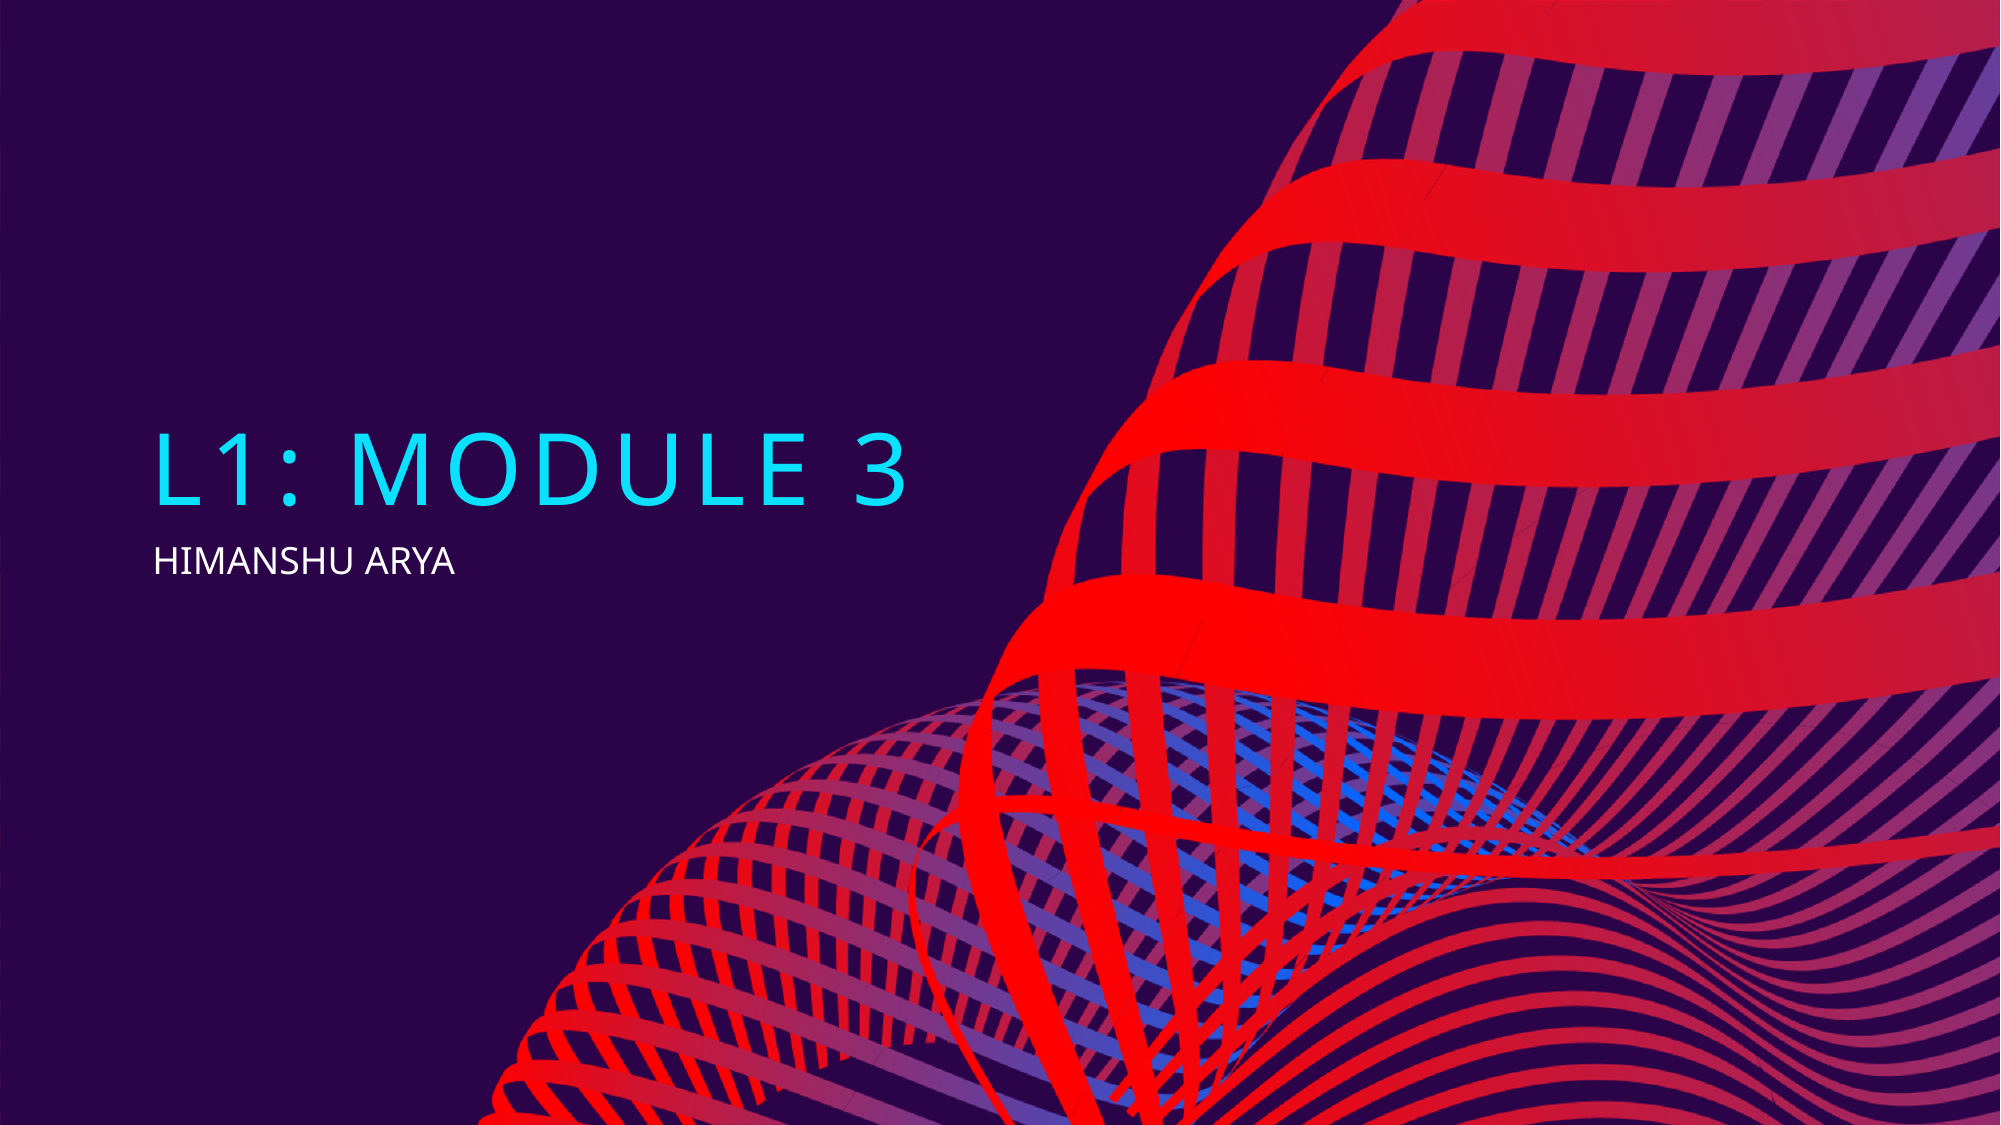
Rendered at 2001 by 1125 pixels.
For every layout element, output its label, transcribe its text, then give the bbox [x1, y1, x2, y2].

list HIMANSHU ARYA [137, 534, 957, 669]
picture [0, 0, 2000, 1125]
title L1: Module 3 [135, 217, 954, 535]
